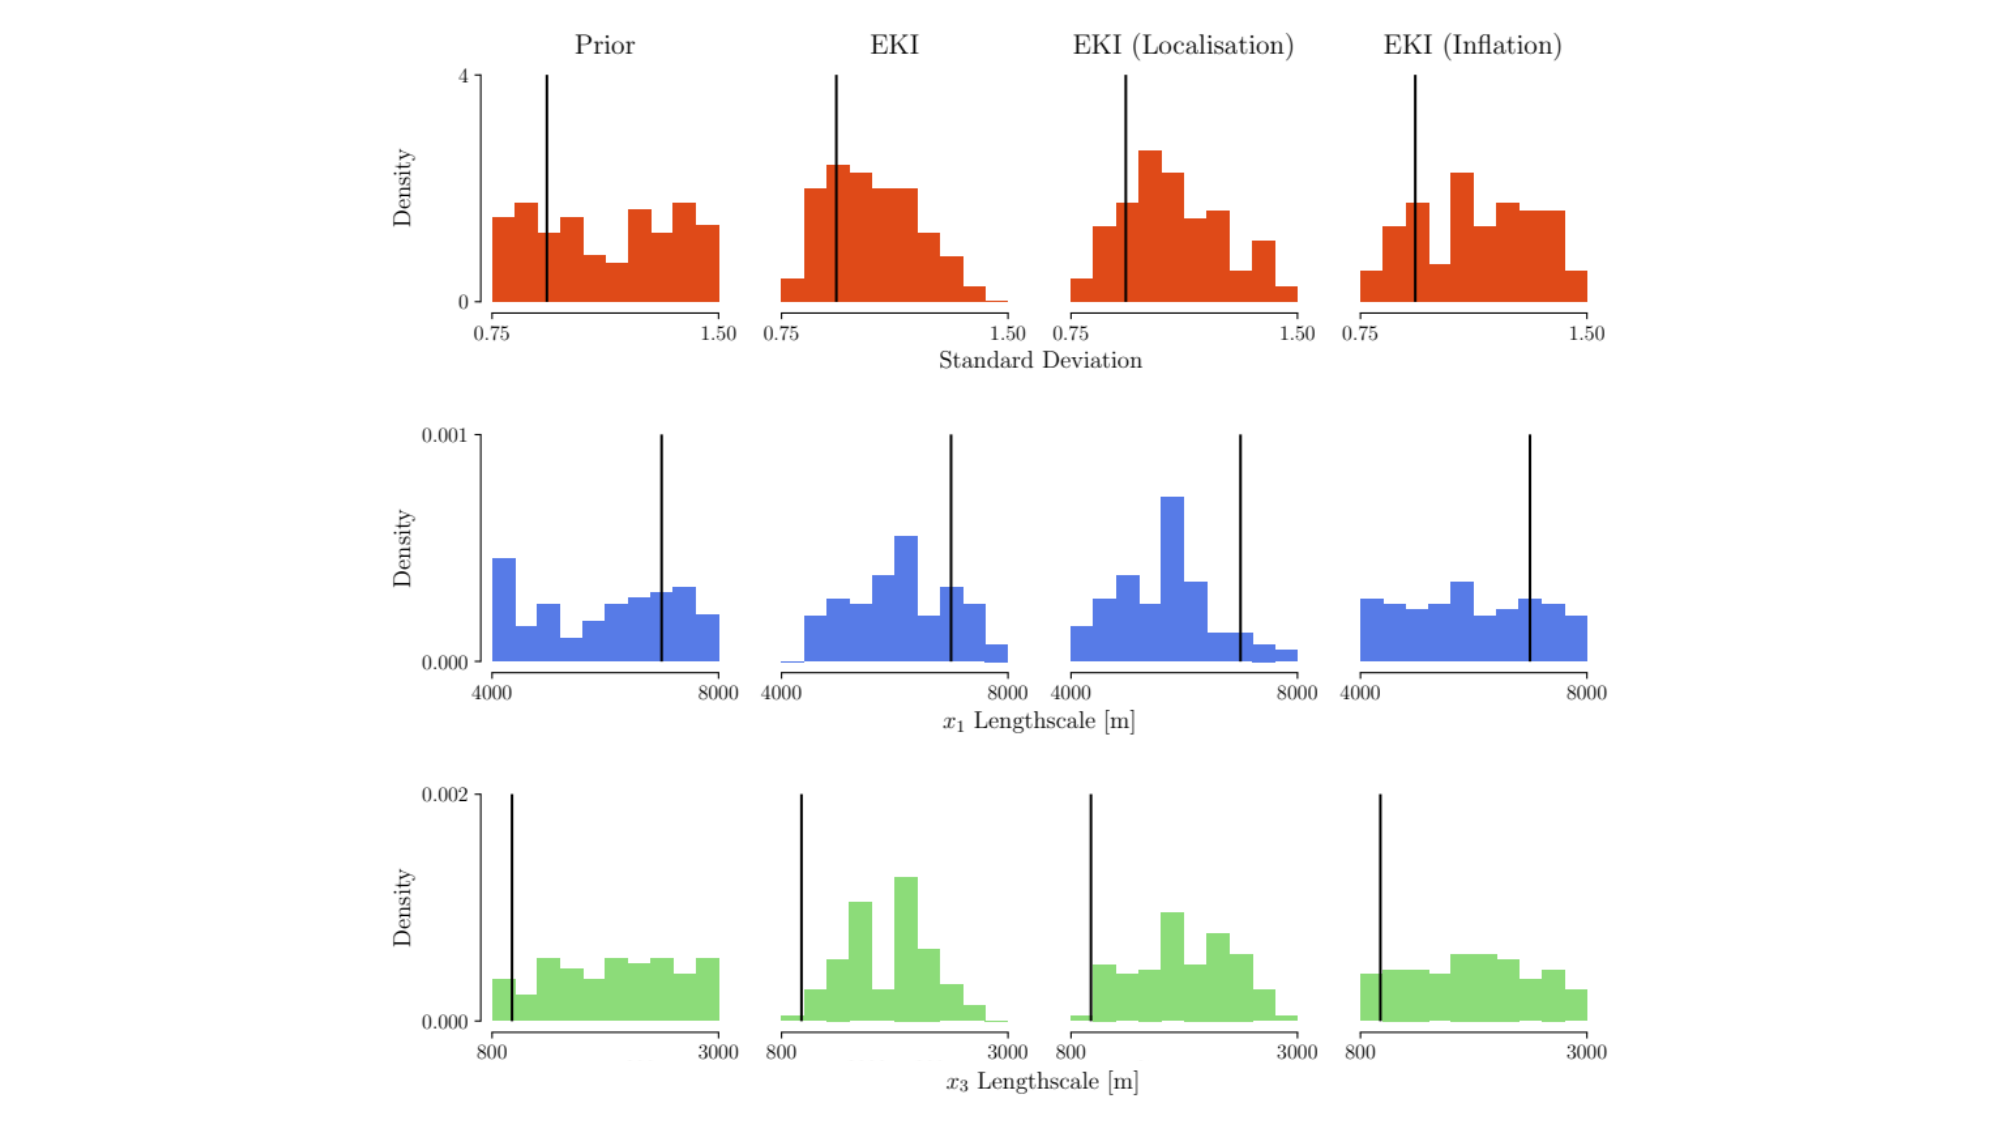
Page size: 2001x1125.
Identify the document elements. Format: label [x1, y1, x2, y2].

picture [374, 0, 1625, 1125]
